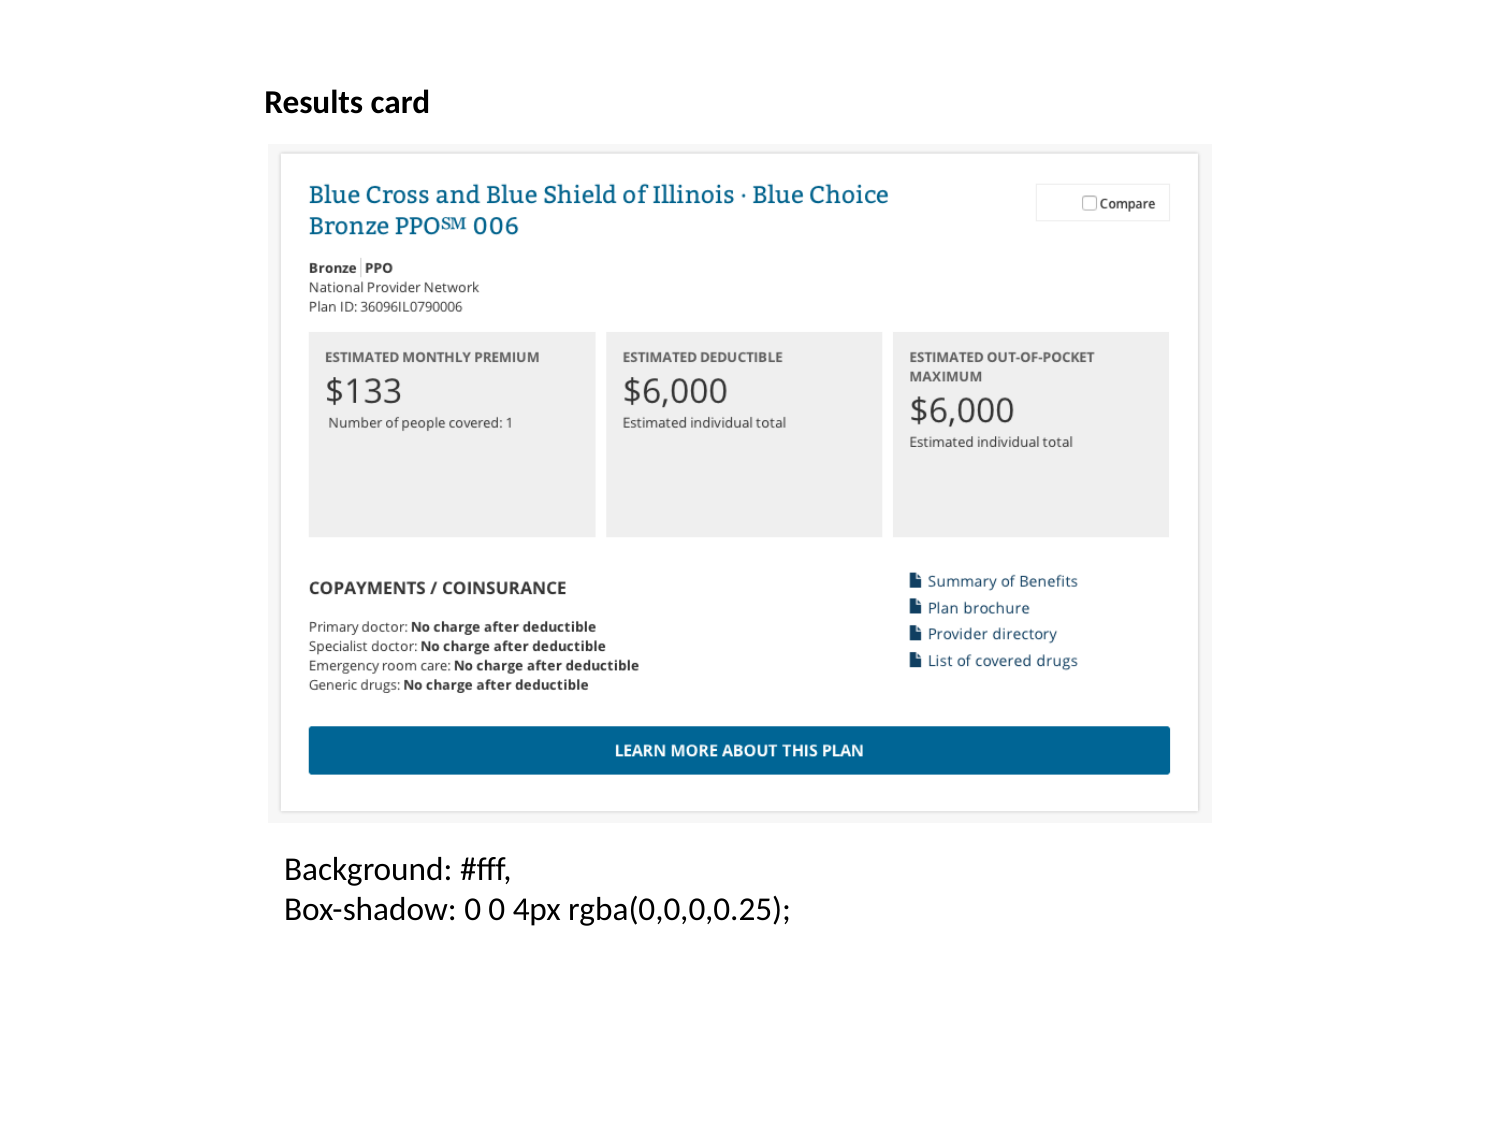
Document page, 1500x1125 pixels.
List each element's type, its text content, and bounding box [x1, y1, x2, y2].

picture [268, 144, 1212, 823]
text_box Results card [264, 79, 1216, 120]
text_box Background: #fff, Box-shadow: 0 0 4px rgba(0,0,0,0.25); [284, 847, 1316, 968]
